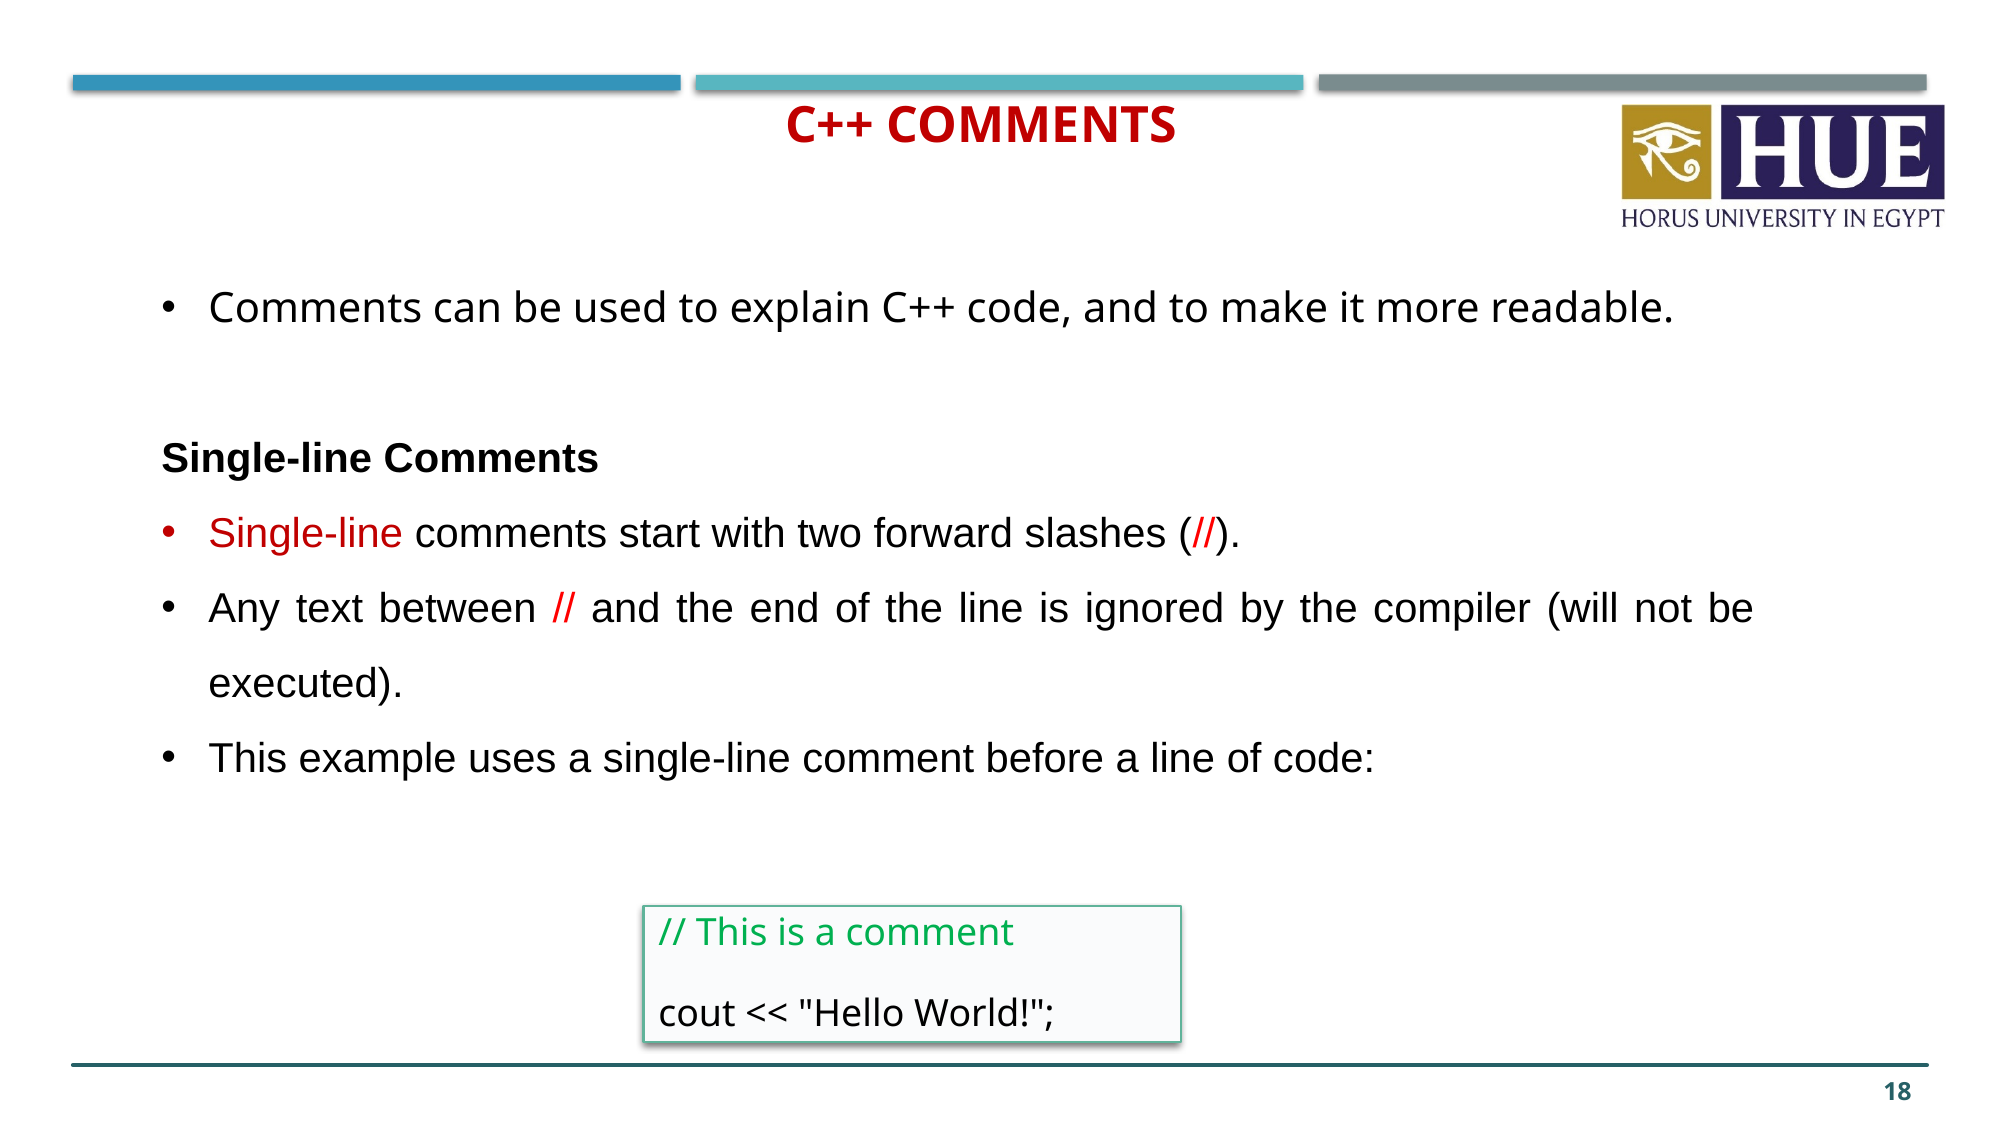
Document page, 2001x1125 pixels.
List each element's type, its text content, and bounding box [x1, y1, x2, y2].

picture [1620, 104, 1946, 230]
text_box C++ Comments [770, 89, 1846, 168]
text_box Comments can be used to explain C++ code, and to make it more readable. Single-line Comments Single-line comments start with two forward slashes (//). Any text between // and the end of the line is ignored by the compiler (will not be executed). This example uses a single-line comment before a line of code: [146, 248, 1770, 789]
slide_number 18 [1857, 1062, 1927, 1123]
text_box // This is a comment cout << "Hello World!"; [642, 905, 1182, 1043]
